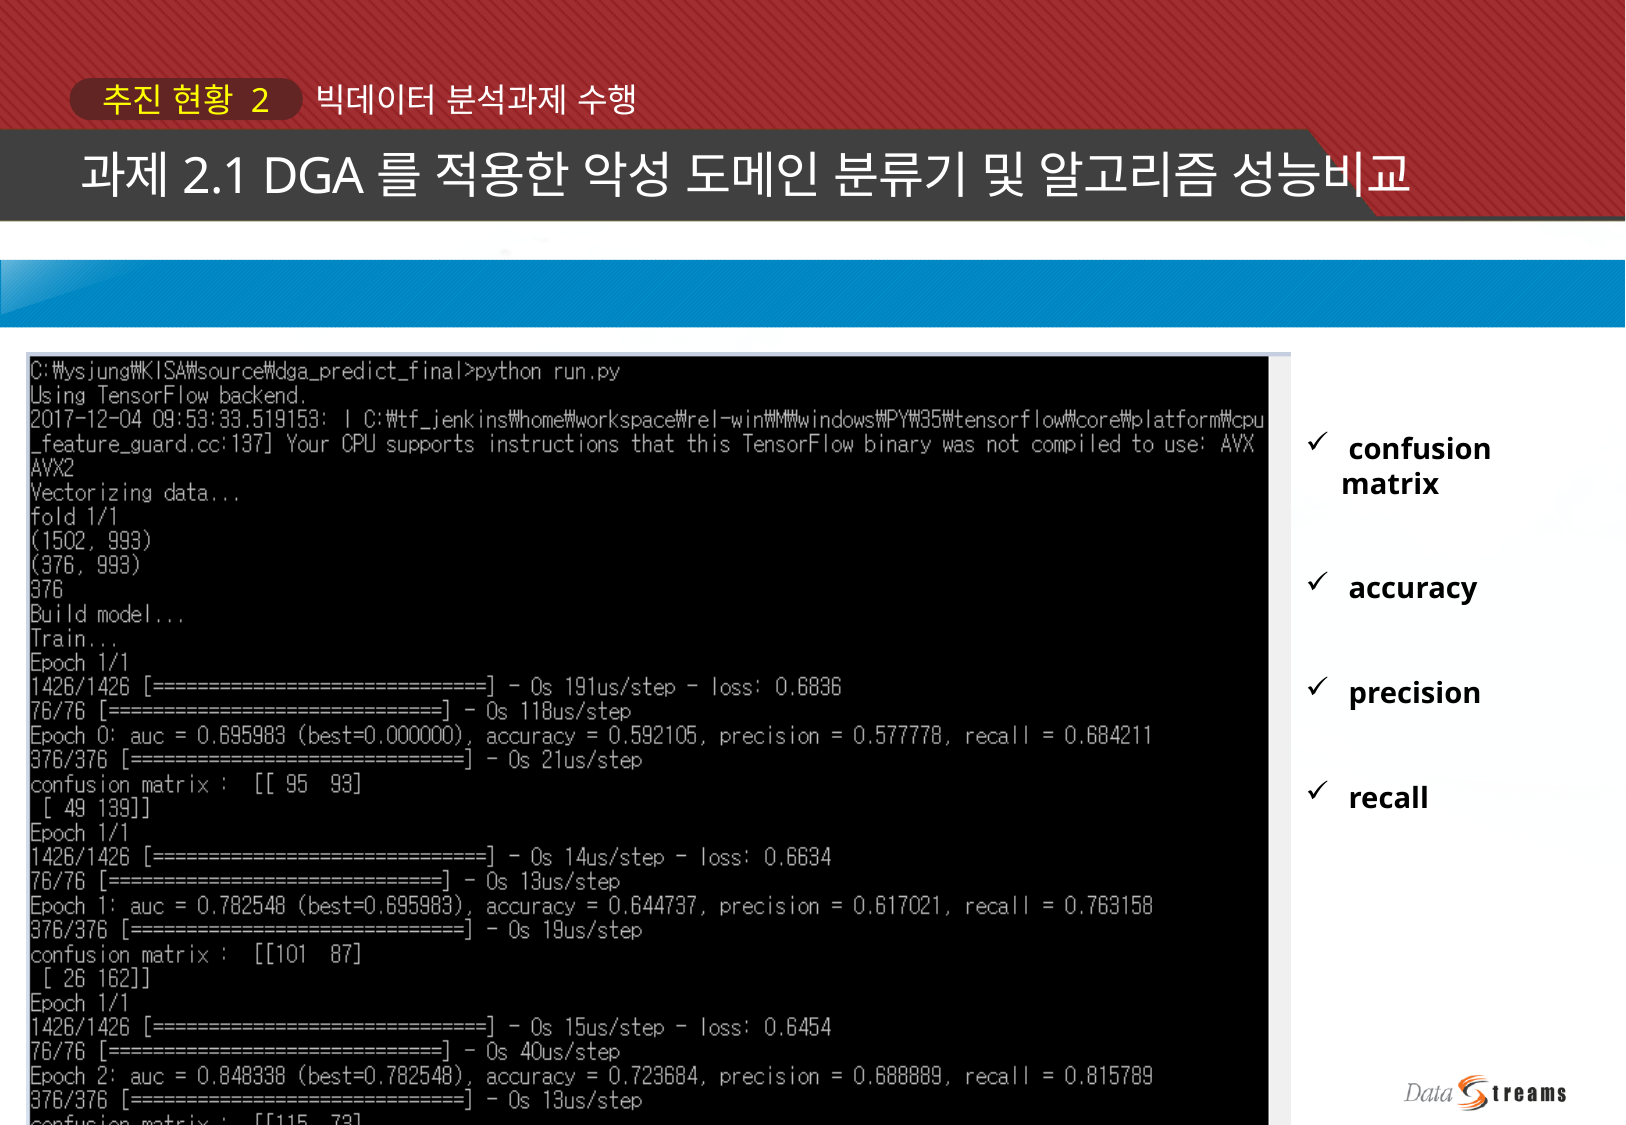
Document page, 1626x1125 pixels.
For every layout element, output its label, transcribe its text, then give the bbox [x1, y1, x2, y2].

picture [0, 0, 1626, 258]
text_box 과제2.1 DGA를 적용한 악성 도메인 분류기 및 알고리즘 성능비교 [79, 143, 1587, 204]
picture [0, 329, 1625, 1125]
text_box 결과 [0, 258, 1625, 329]
picture [2, 259, 111, 313]
text_box confusion matrix accuracy precision recall [1295, 355, 1581, 994]
